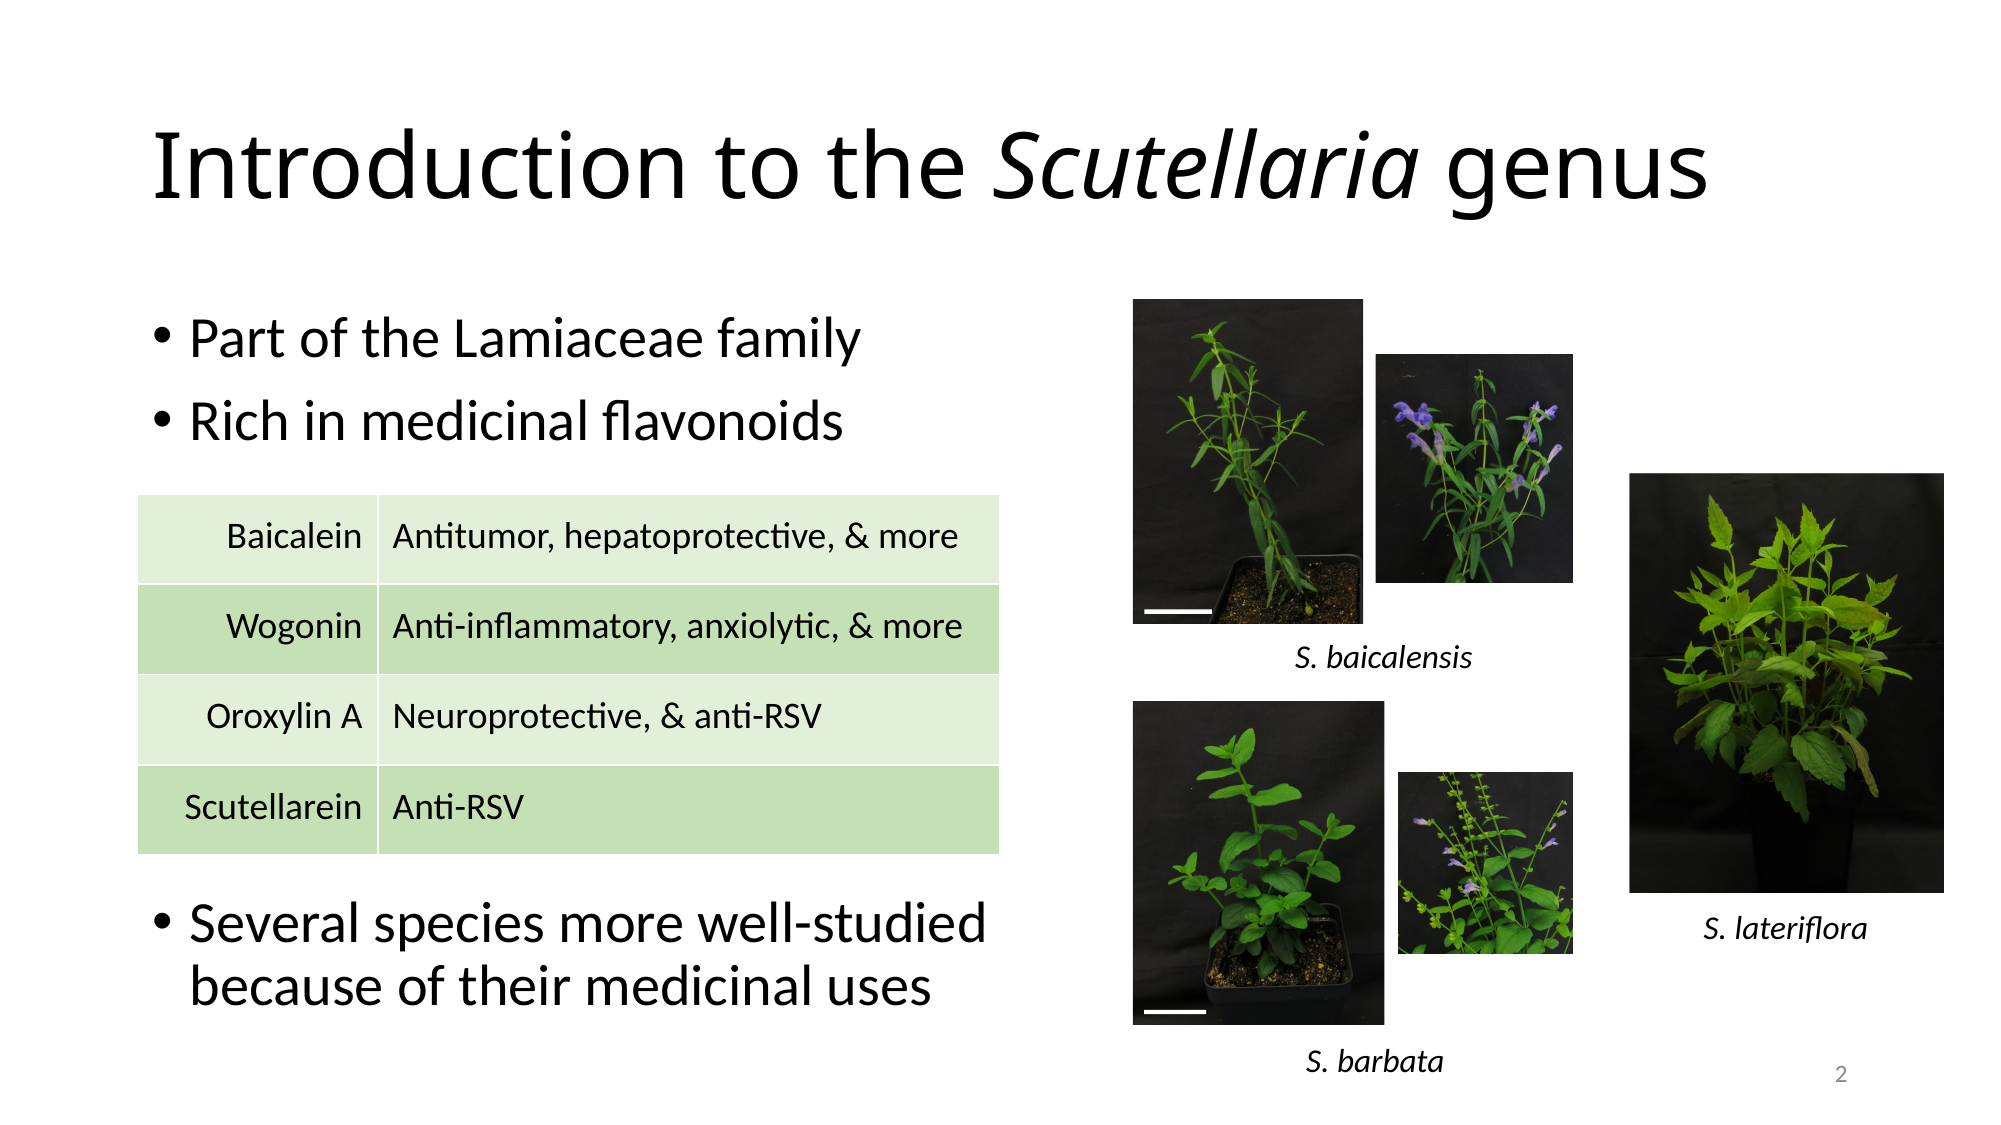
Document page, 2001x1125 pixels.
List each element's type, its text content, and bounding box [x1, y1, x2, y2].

slide_number 2 [1412, 1042, 1863, 1103]
table_cell Oroxylin A [138, 675, 377, 764]
table_cell Anti-RSV [379, 766, 999, 854]
table_header Antitumor, hepatoprotective, & more [379, 495, 999, 583]
table_cell Wogonin [138, 585, 377, 674]
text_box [1132, 299, 1573, 683]
title Introduction to the Scutellaria genus [137, 59, 1863, 278]
table_cell Scutellarein [138, 766, 377, 854]
table_header Baicalein [138, 495, 377, 583]
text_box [1629, 473, 1944, 955]
table_cell Neuroprotective, & anti-RSV [379, 675, 999, 764]
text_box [1132, 701, 1573, 1088]
table_cell Anti-inflammatory, anxiolytic, & more [379, 585, 999, 674]
list Part of the Lamiaceae family Rich in medicinal flavonoids Several species more well-studied because of their medicinal uses [137, 299, 1072, 1066]
